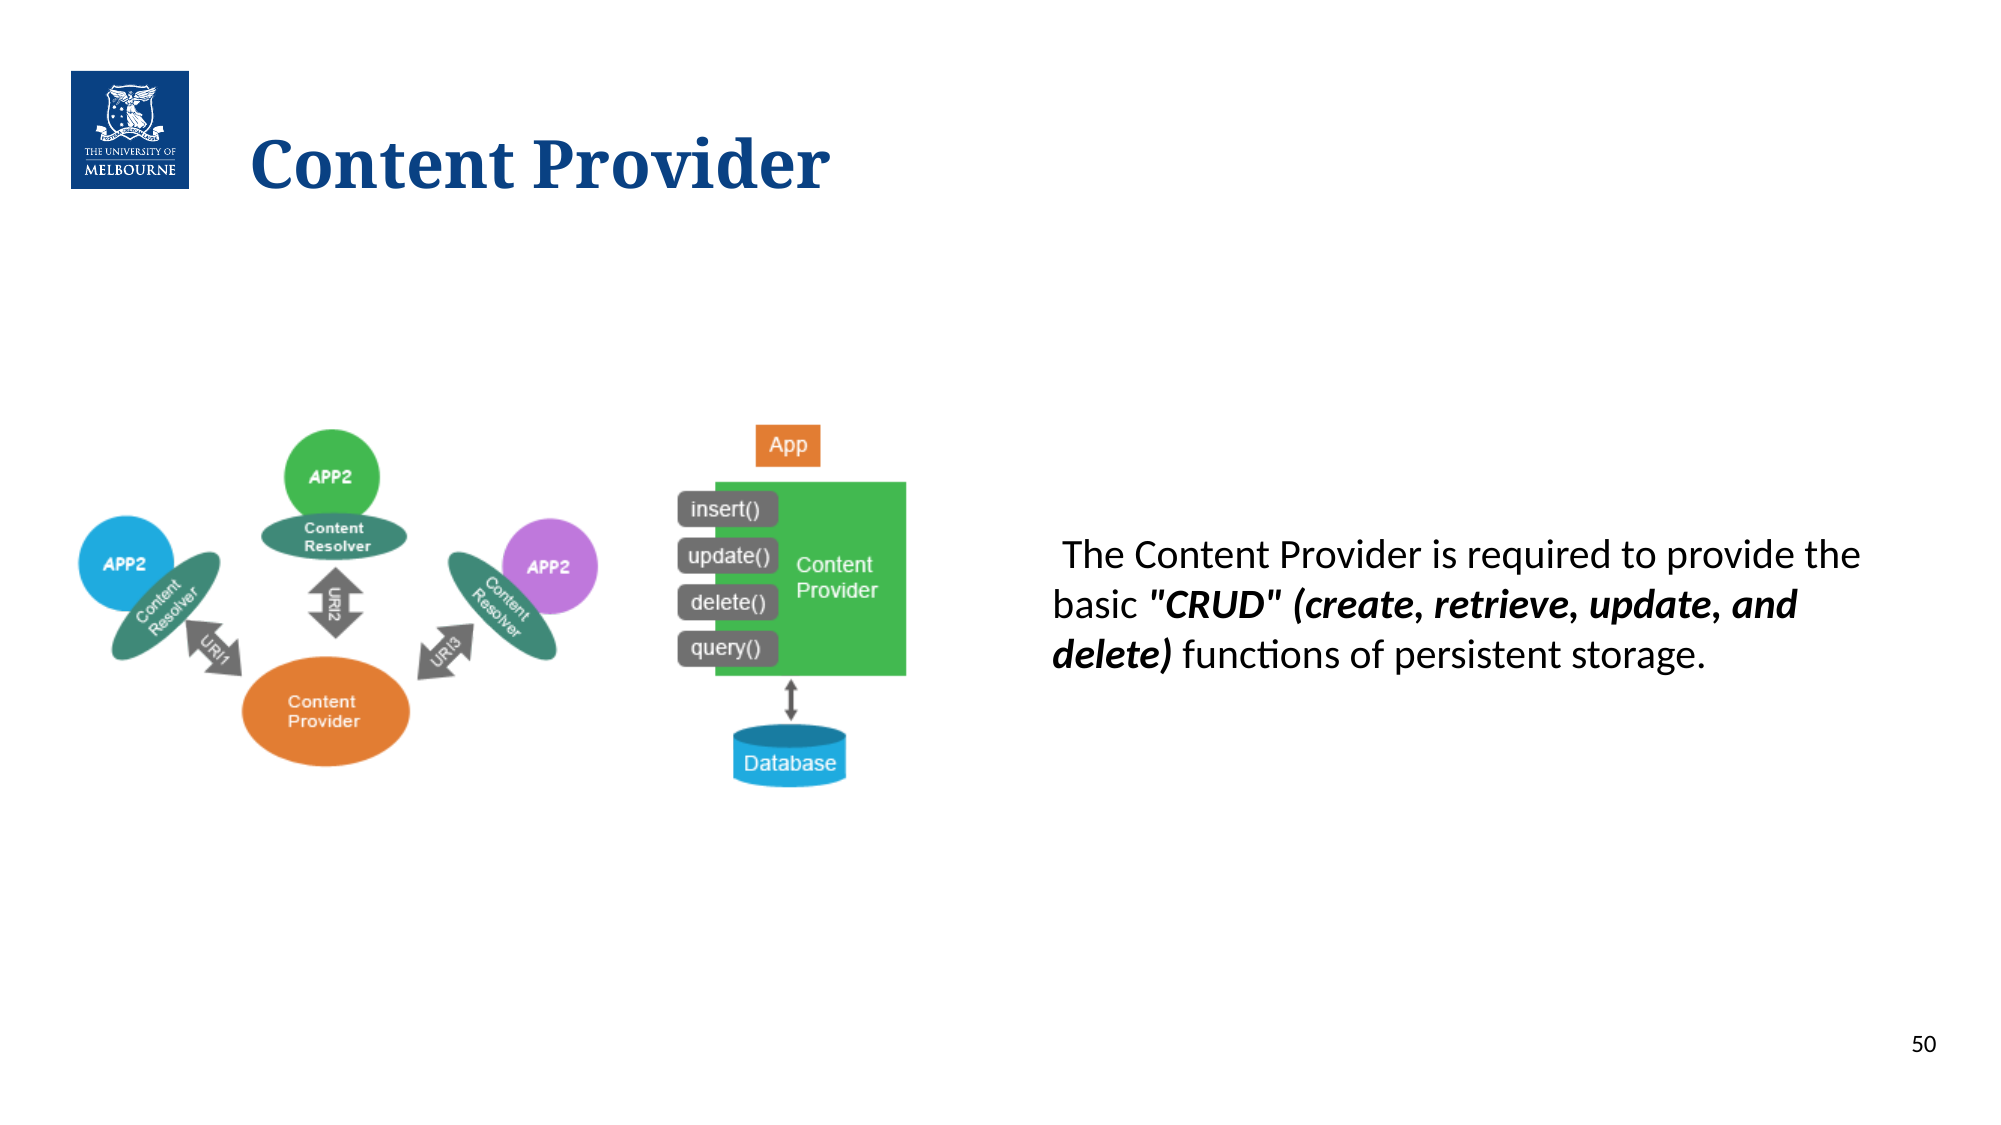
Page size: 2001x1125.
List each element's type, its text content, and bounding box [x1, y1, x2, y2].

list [51, 404, 938, 816]
title Content Provider [234, 64, 1924, 211]
slide_number 50 [1797, 1012, 1937, 1073]
list The Content Provider is required to provide the basic "CRUD" (create, retrieve, update, and delete) functions of persistent storage. [1037, 518, 1924, 704]
